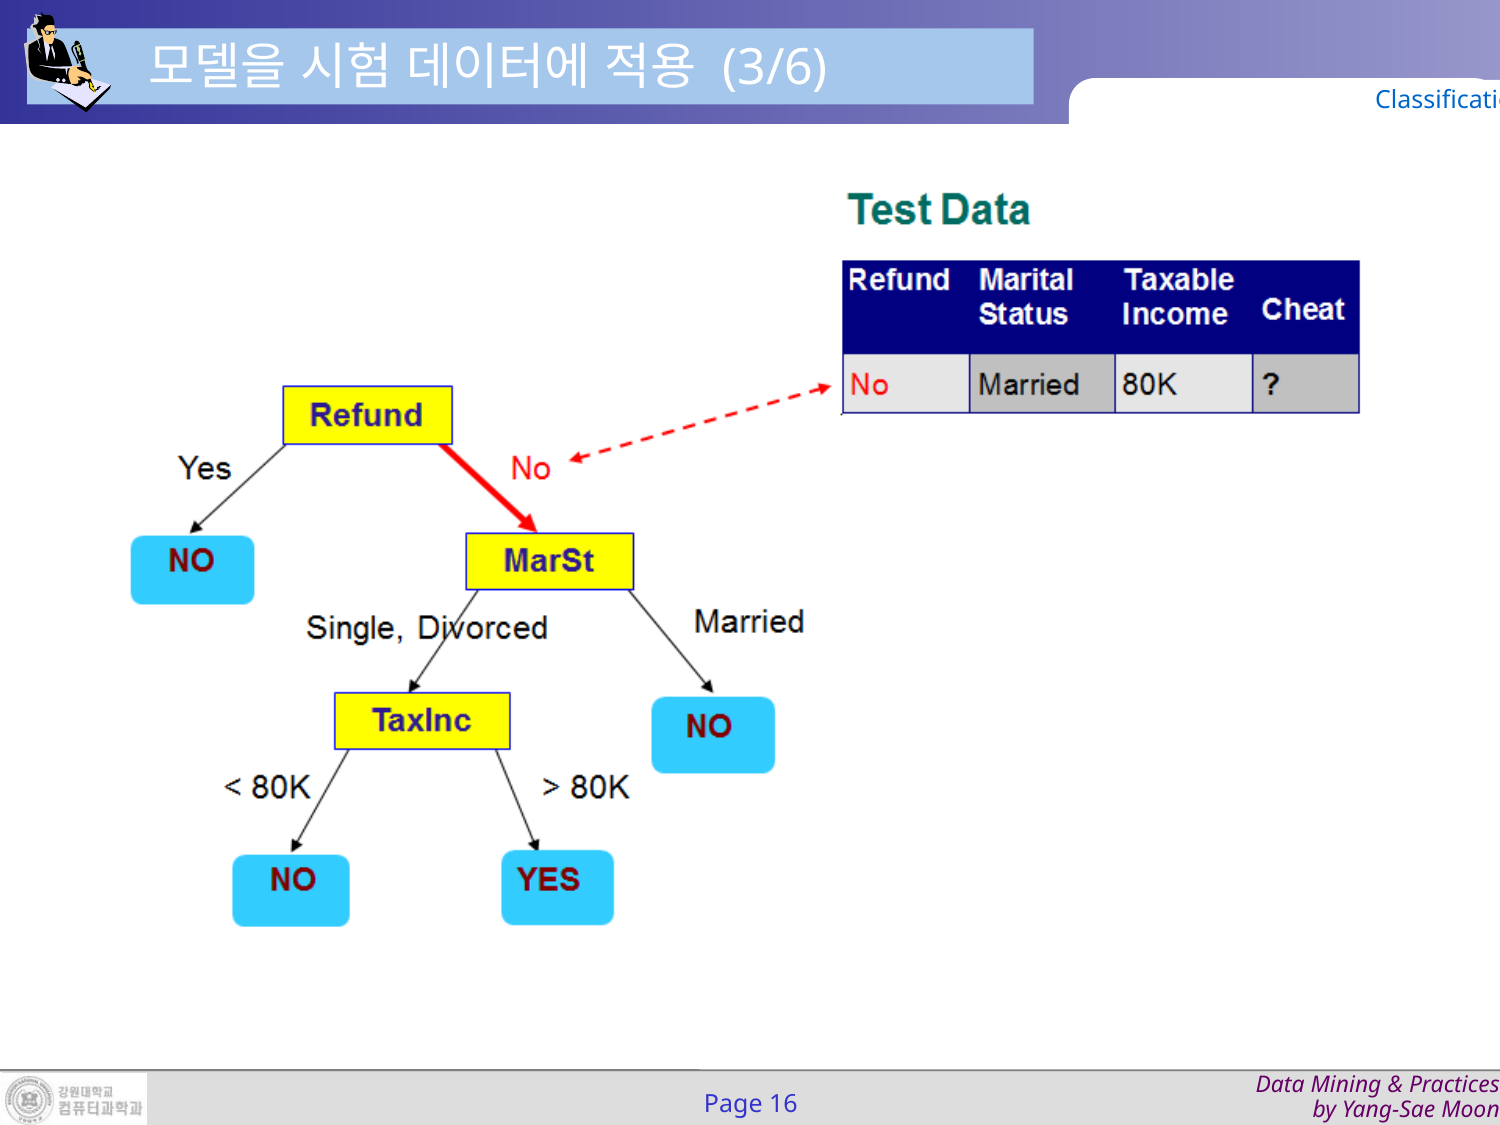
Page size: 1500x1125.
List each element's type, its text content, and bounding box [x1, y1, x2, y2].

text_box Classification [1273, 78, 1500, 120]
slide_number Page 16 [682, 1079, 819, 1124]
picture [2, 1073, 147, 1125]
picture [117, 173, 1382, 952]
text_box 모델을 시험 데이터에 적용 (3/6) [133, 26, 1093, 102]
